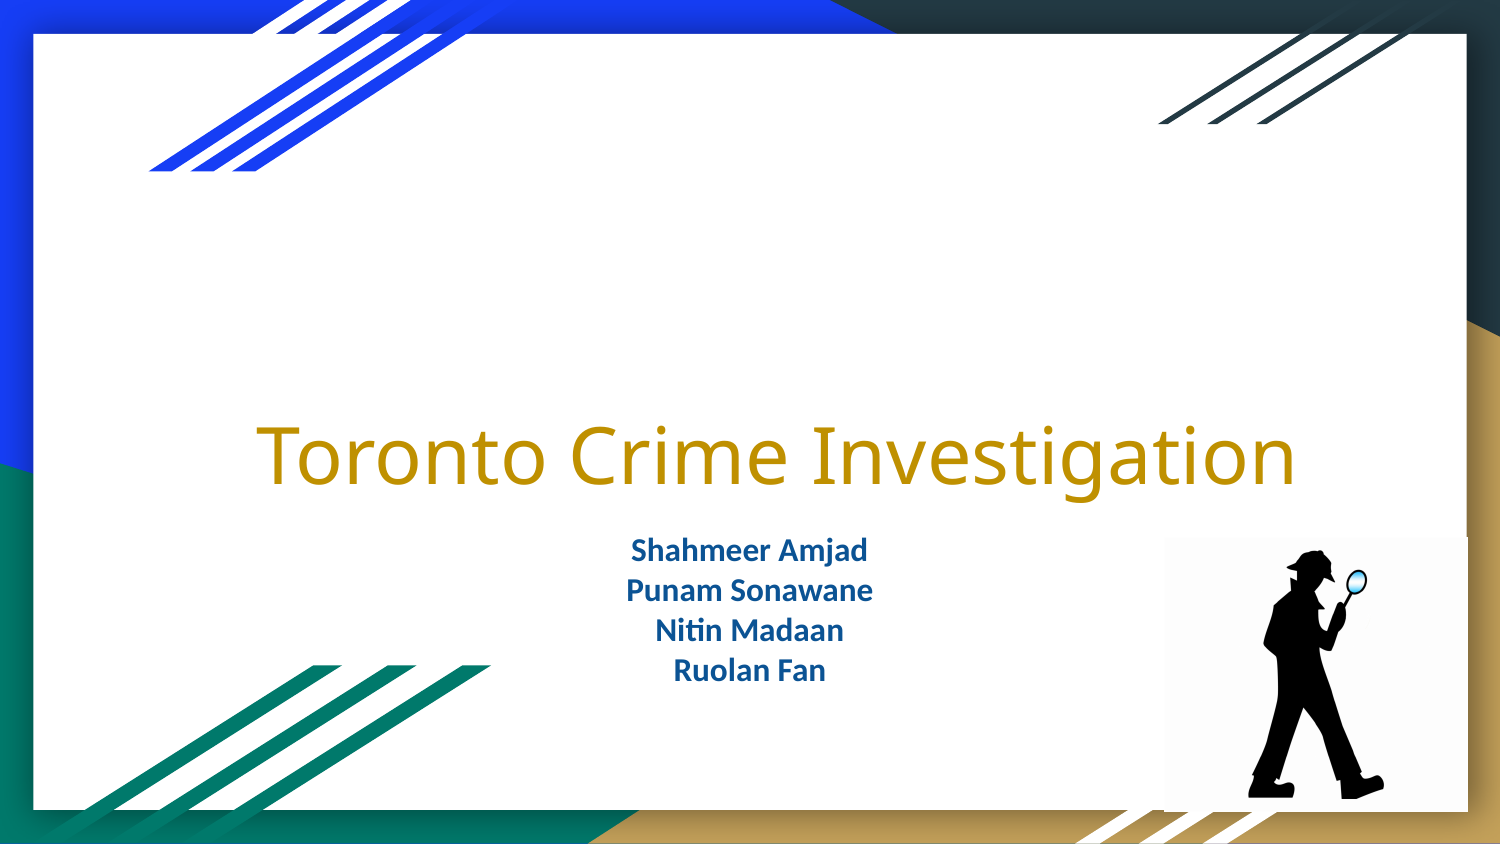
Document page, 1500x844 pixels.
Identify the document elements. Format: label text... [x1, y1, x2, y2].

picture [1163, 536, 1469, 812]
subtitle Shahmeer Amjad Punam Sonawane Nitin Madaan Ruolan Fan [521, 513, 979, 588]
title Toronto Crime Investigation [196, 334, 1359, 572]
